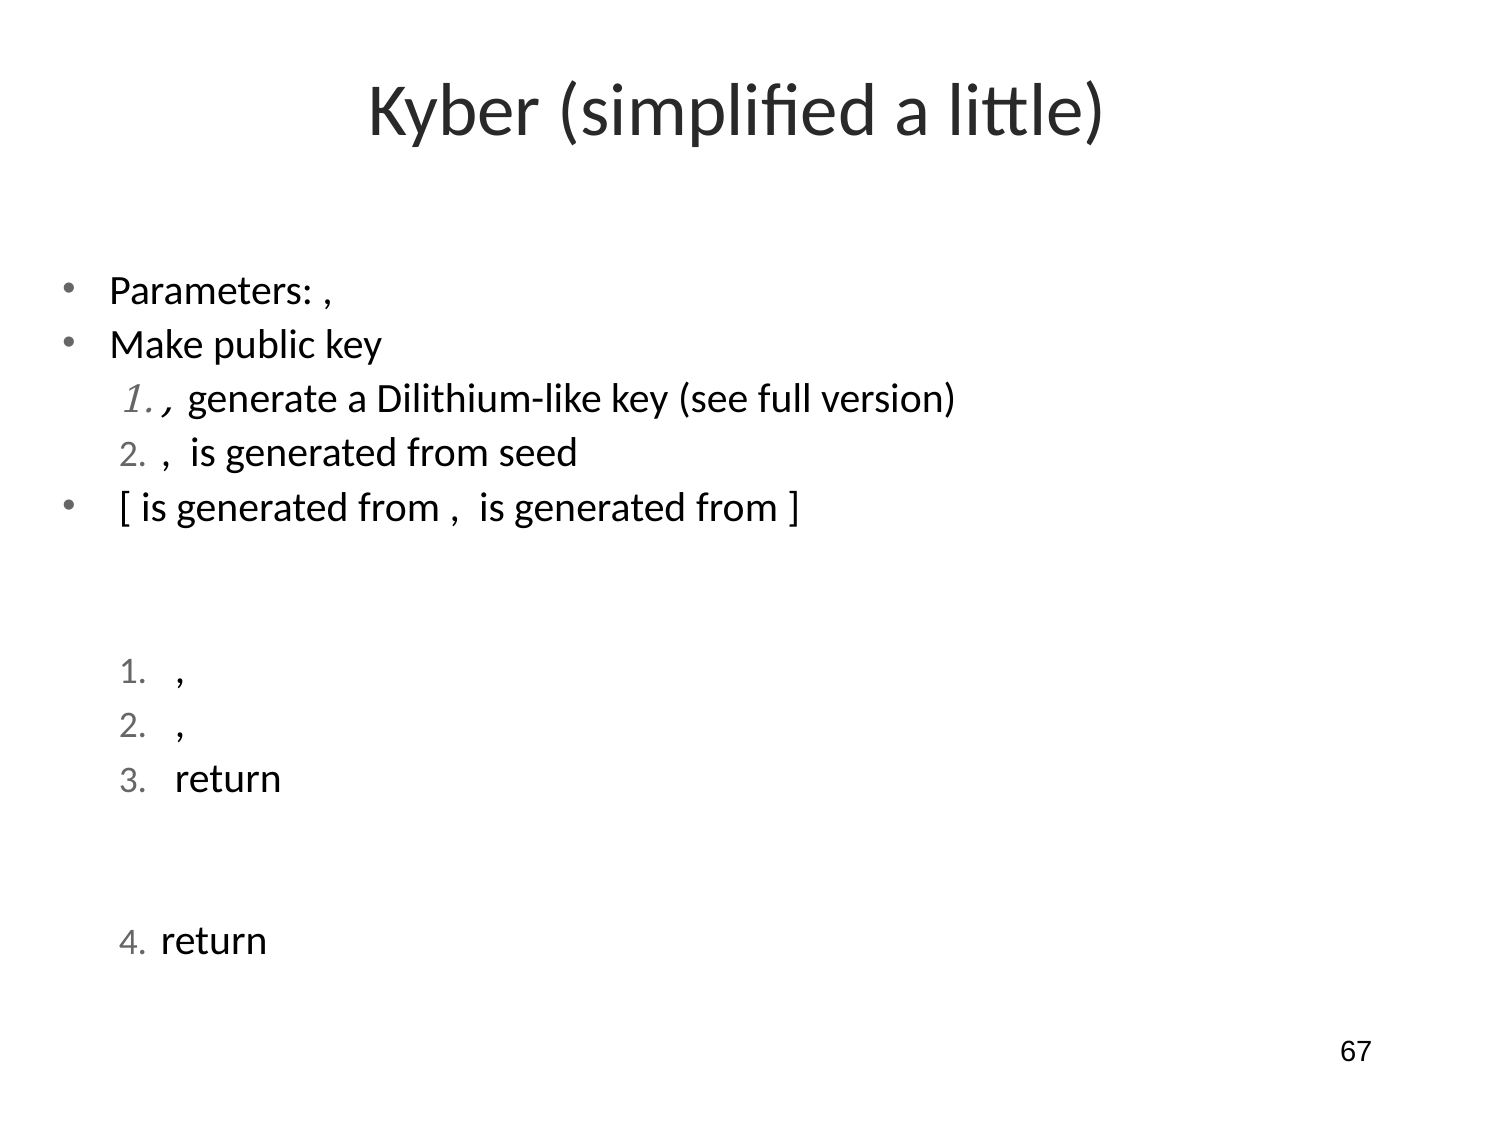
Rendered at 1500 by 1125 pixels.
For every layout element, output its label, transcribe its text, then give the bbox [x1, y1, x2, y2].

text_box Kyber (simplified a little) [212, 62, 1264, 161]
slide_number 67 [1074, 1024, 1388, 1101]
